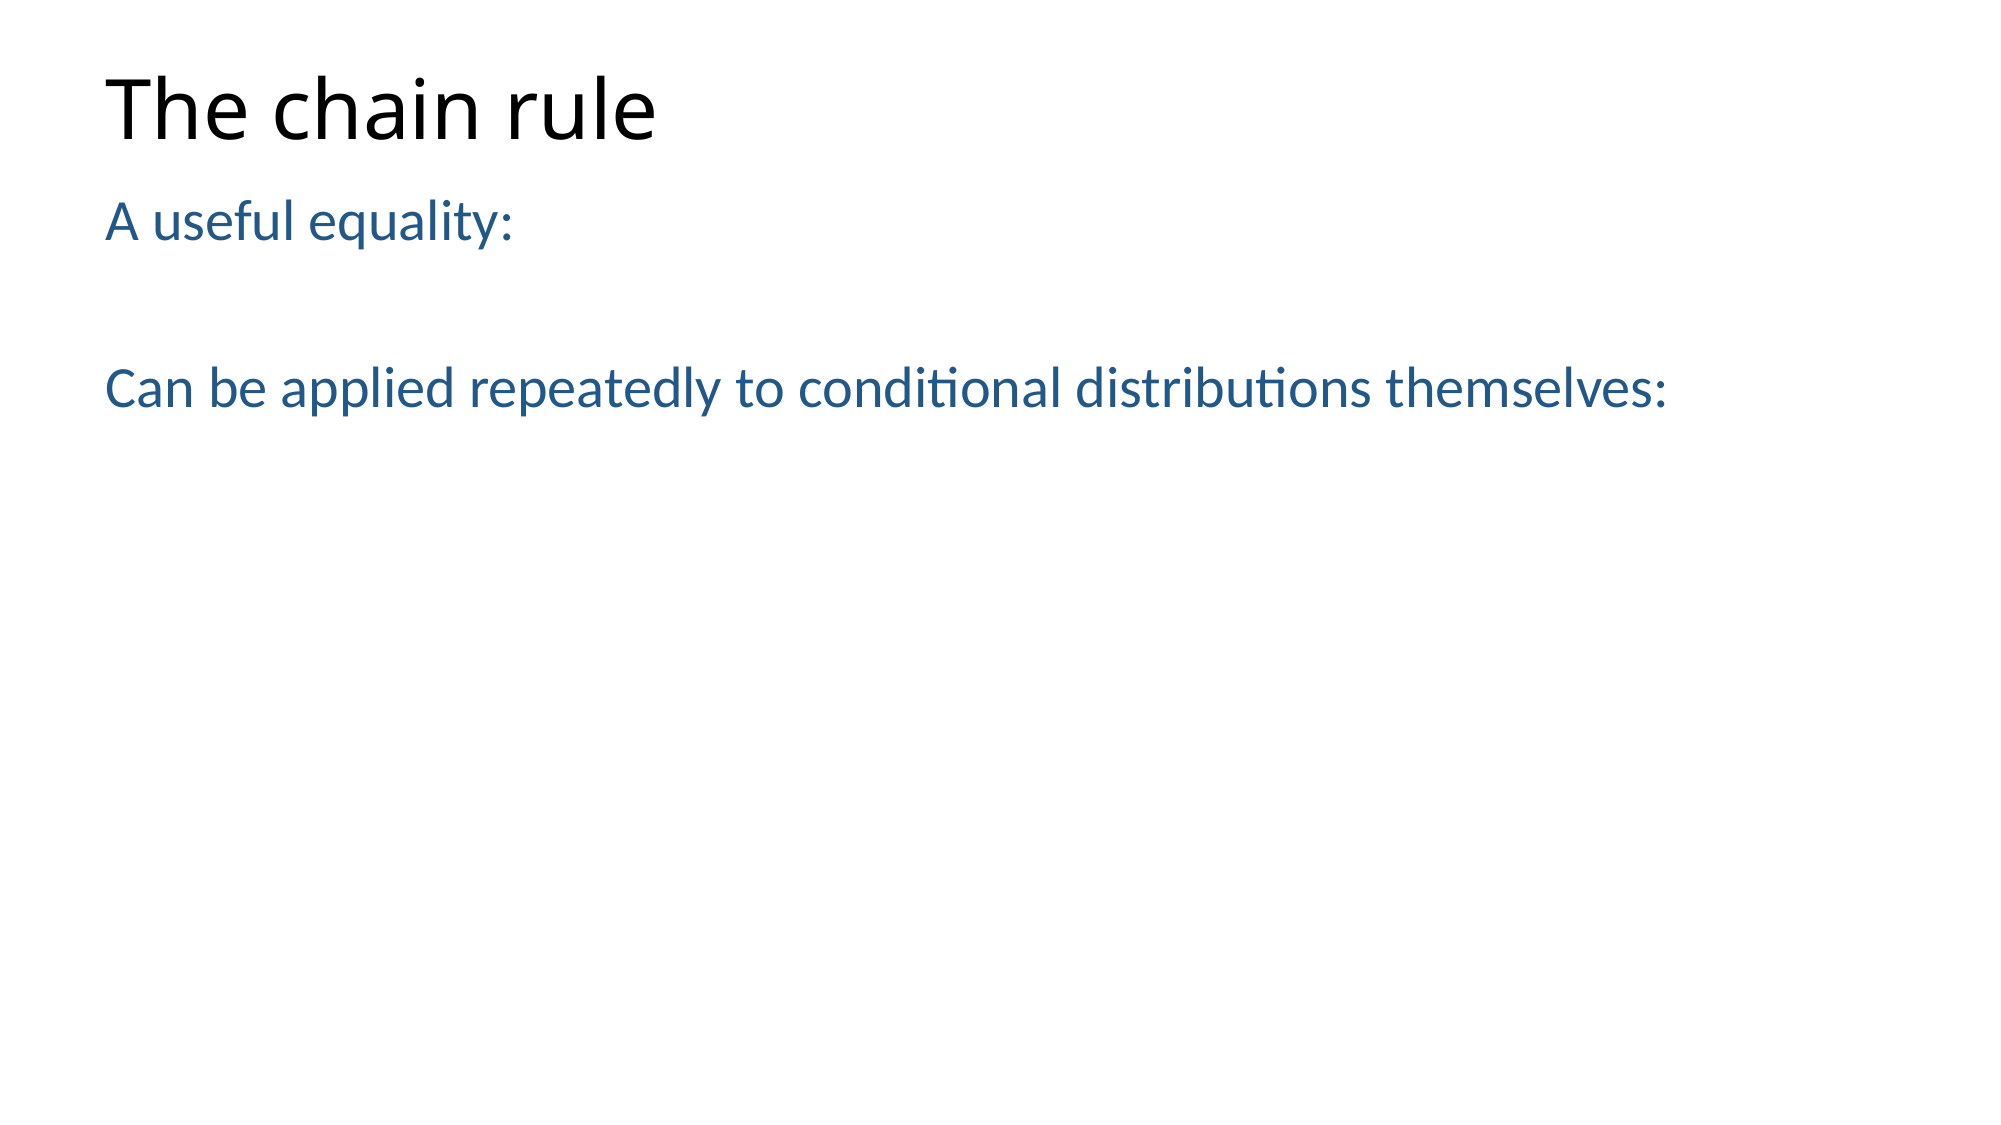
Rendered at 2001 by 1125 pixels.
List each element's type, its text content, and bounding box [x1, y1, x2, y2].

title The chain rule [90, 60, 1816, 164]
